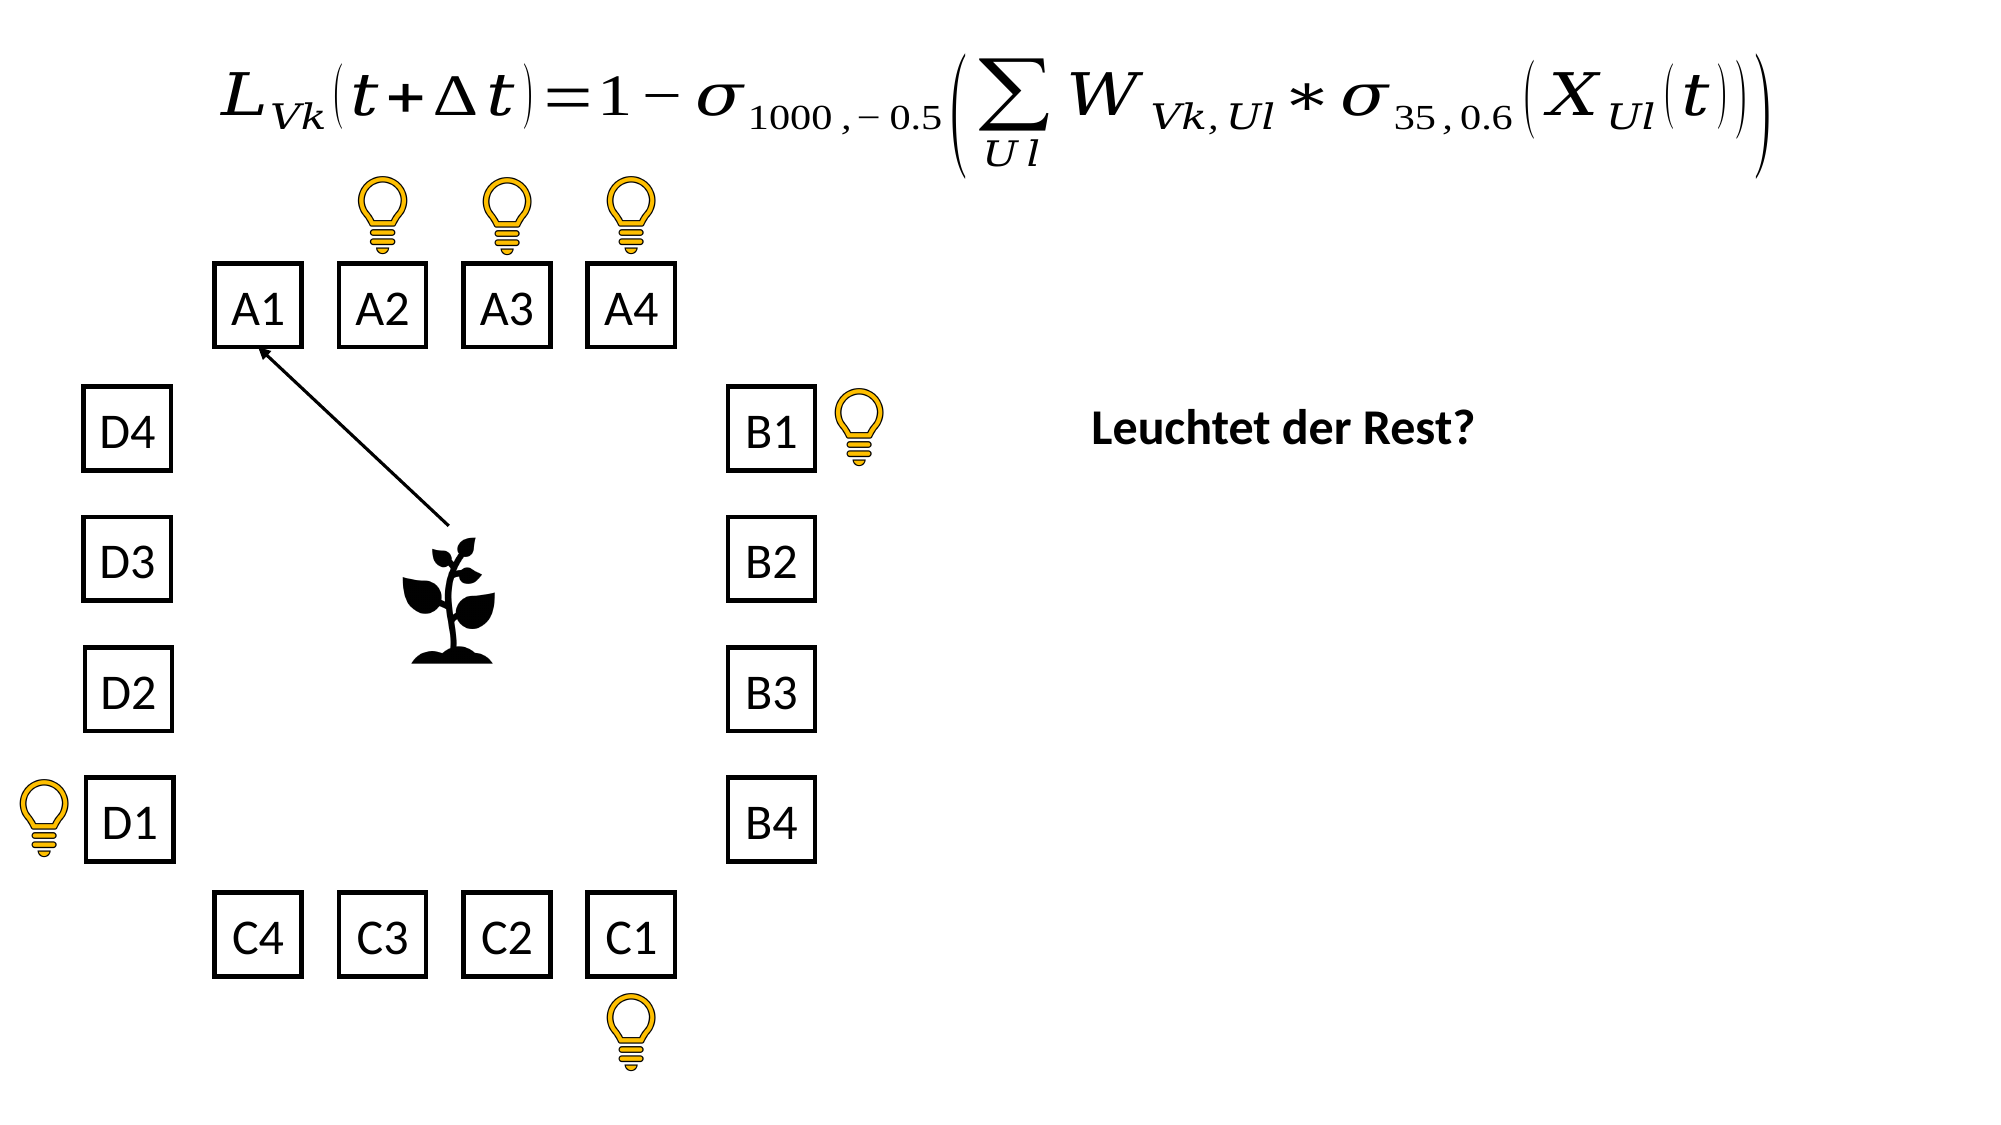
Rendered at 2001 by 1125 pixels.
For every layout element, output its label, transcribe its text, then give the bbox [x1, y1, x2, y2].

picture [338, 171, 427, 259]
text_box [258, 346, 449, 526]
text_box C2 [462, 892, 552, 977]
text_box A3 [462, 262, 552, 348]
text_box C4 [214, 892, 303, 977]
picture [0, 774, 88, 862]
text_box D3 [83, 516, 172, 602]
text_box B3 [727, 646, 816, 732]
picture [587, 988, 675, 1076]
text_box D2 [84, 646, 173, 732]
picture [463, 172, 551, 260]
text_box D4 [83, 386, 172, 471]
text_box C1 [587, 892, 676, 977]
text_box A4 [587, 262, 676, 348]
text_box A2 [338, 262, 427, 346]
picture [815, 383, 903, 471]
text_box C3 [338, 892, 427, 977]
text_box D1 [85, 777, 174, 863]
text_box B4 [727, 777, 816, 863]
text_box Leuchtet der Rest? [1076, 386, 1491, 462]
picture [373, 525, 524, 676]
text_box B2 [727, 516, 816, 602]
text_box B1 [727, 386, 815, 471]
picture [587, 171, 675, 259]
text_box A1 [214, 262, 303, 348]
